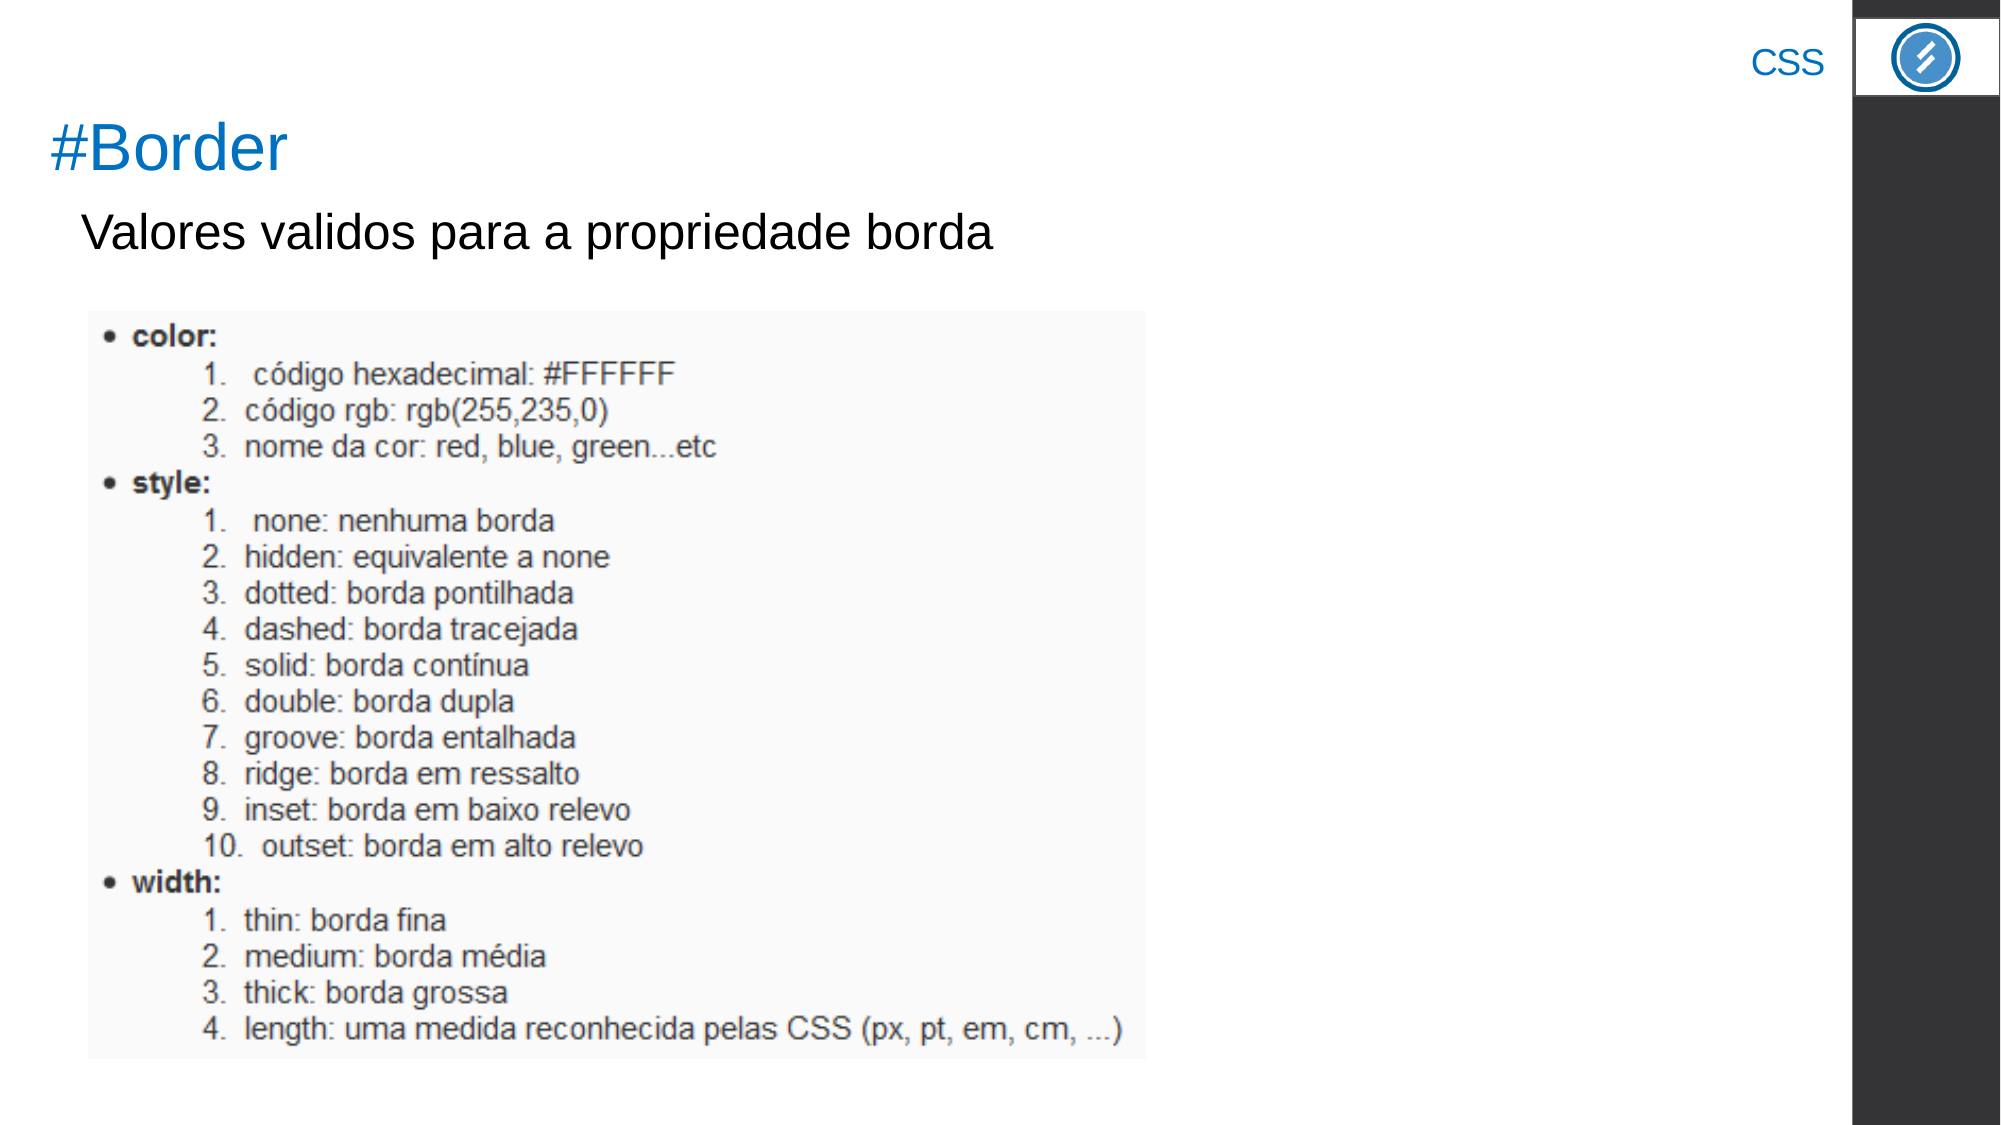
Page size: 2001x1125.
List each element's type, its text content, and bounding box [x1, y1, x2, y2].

title CSS [1248, 29, 1841, 91]
text_box Valores validos para a propriedade borda [66, 192, 1449, 267]
picture [1890, 23, 1963, 93]
text_box [1853, 17, 2000, 97]
text_box #Border [36, 95, 304, 191]
picture [88, 311, 1146, 1060]
